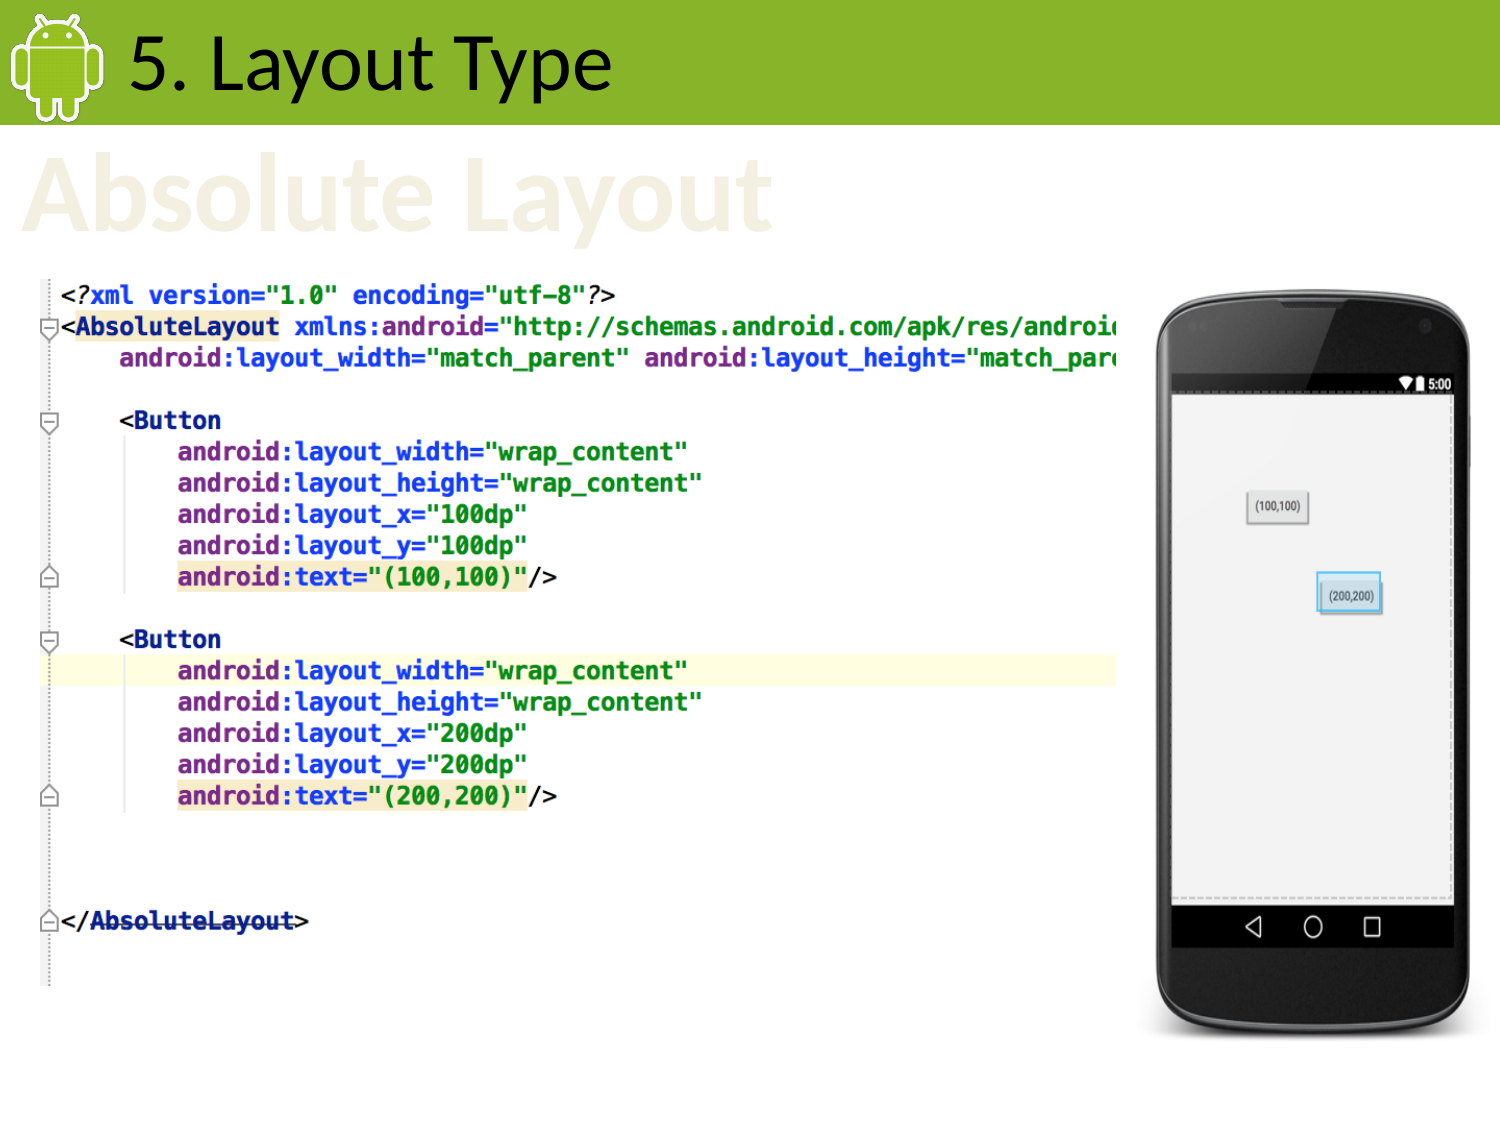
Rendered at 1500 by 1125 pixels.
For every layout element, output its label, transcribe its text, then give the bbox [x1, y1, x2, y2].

text_box Absolute Layout [6, 135, 791, 262]
picture [39, 278, 1500, 1058]
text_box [0, 0, 1500, 126]
